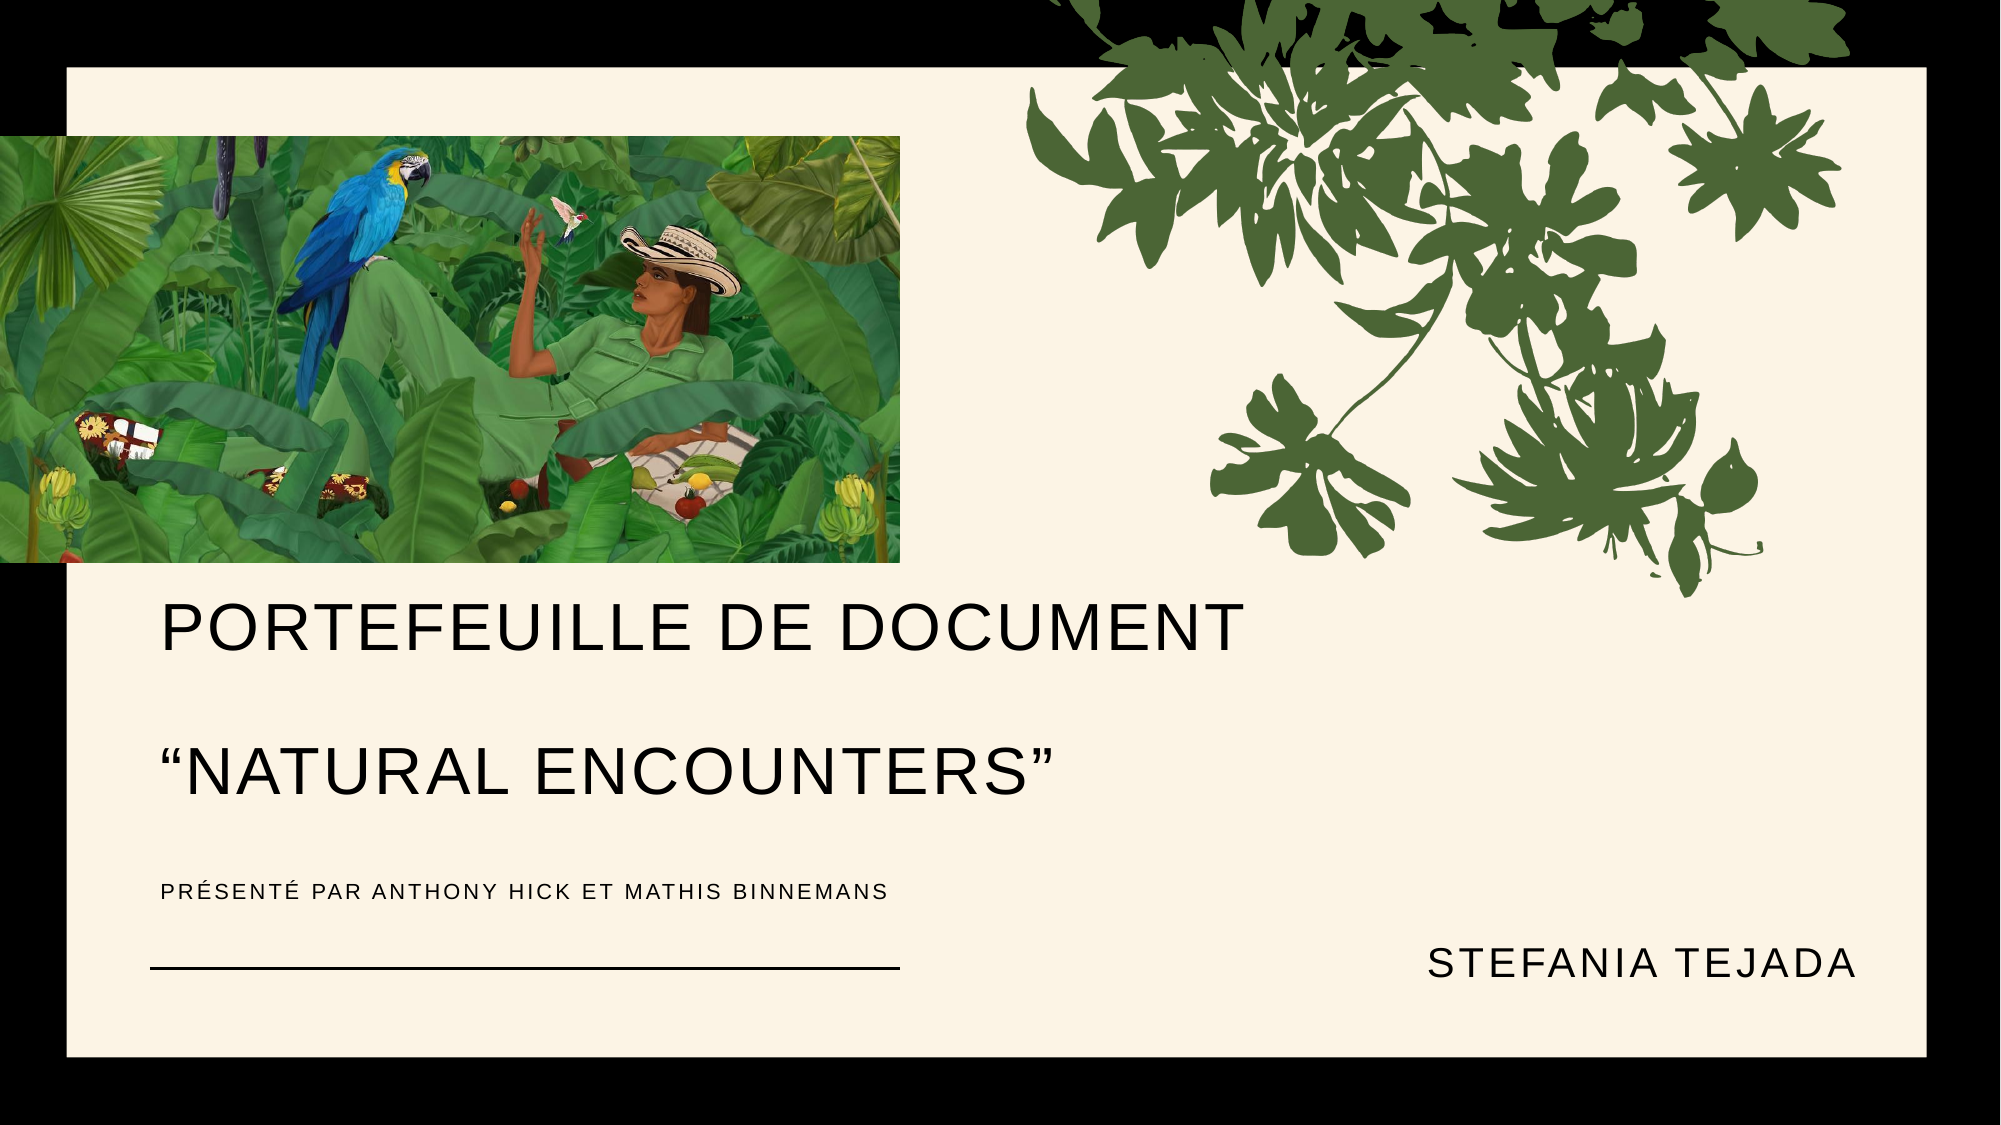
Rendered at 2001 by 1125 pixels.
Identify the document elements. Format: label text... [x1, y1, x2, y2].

picture [996, 0, 1870, 610]
list STEFANIA TEJADA [945, 870, 1856, 986]
title Portefeuille de document “Natural ENCOUNTERS” Présenté par Anthony hick et Mathis binnemans [160, 575, 1856, 905]
picture [0, 136, 900, 563]
